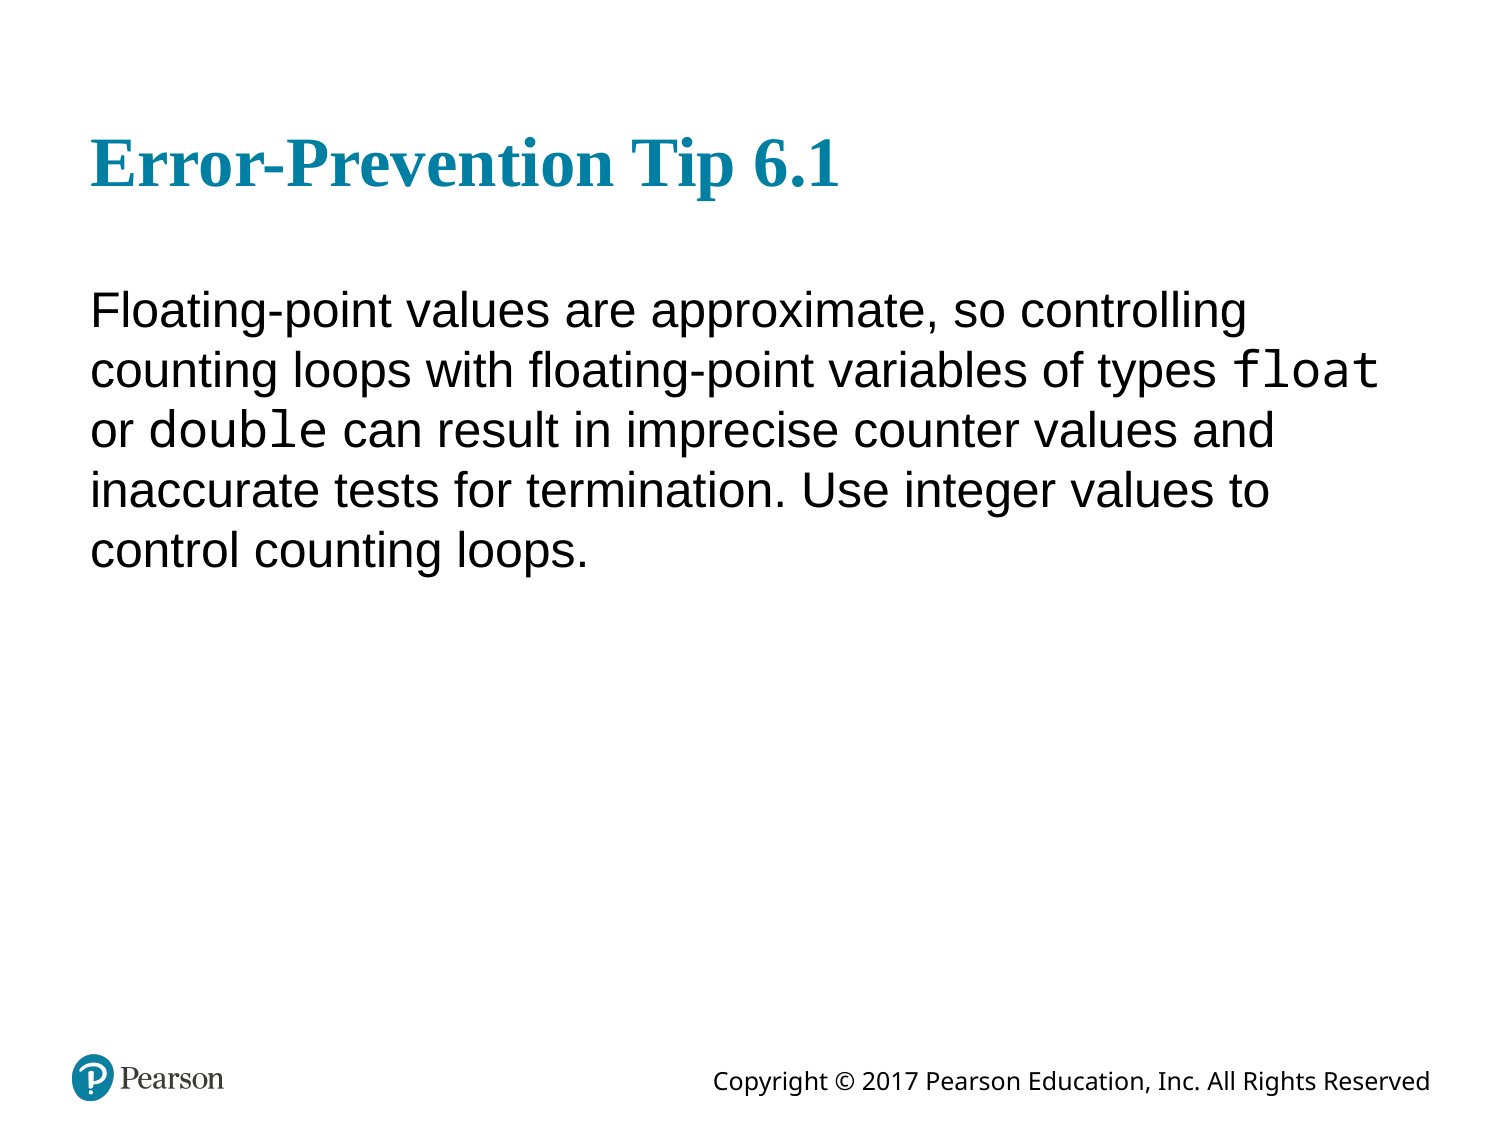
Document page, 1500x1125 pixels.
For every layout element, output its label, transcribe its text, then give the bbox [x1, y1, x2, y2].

title Error-Prevention Tip 6.1 [75, 35, 1425, 216]
picture [80, 1063, 106, 1088]
picture [72, 1054, 88, 1070]
picture [72, 1087, 83, 1101]
list Floating-point values are approximate, so controlling counting loops with floating-point variables of types float or double can result in imprecise counter values and inaccurate tests for termination. Use integer values to control counting loops. [75, 262, 1425, 585]
picture [98, 1054, 224, 1101]
